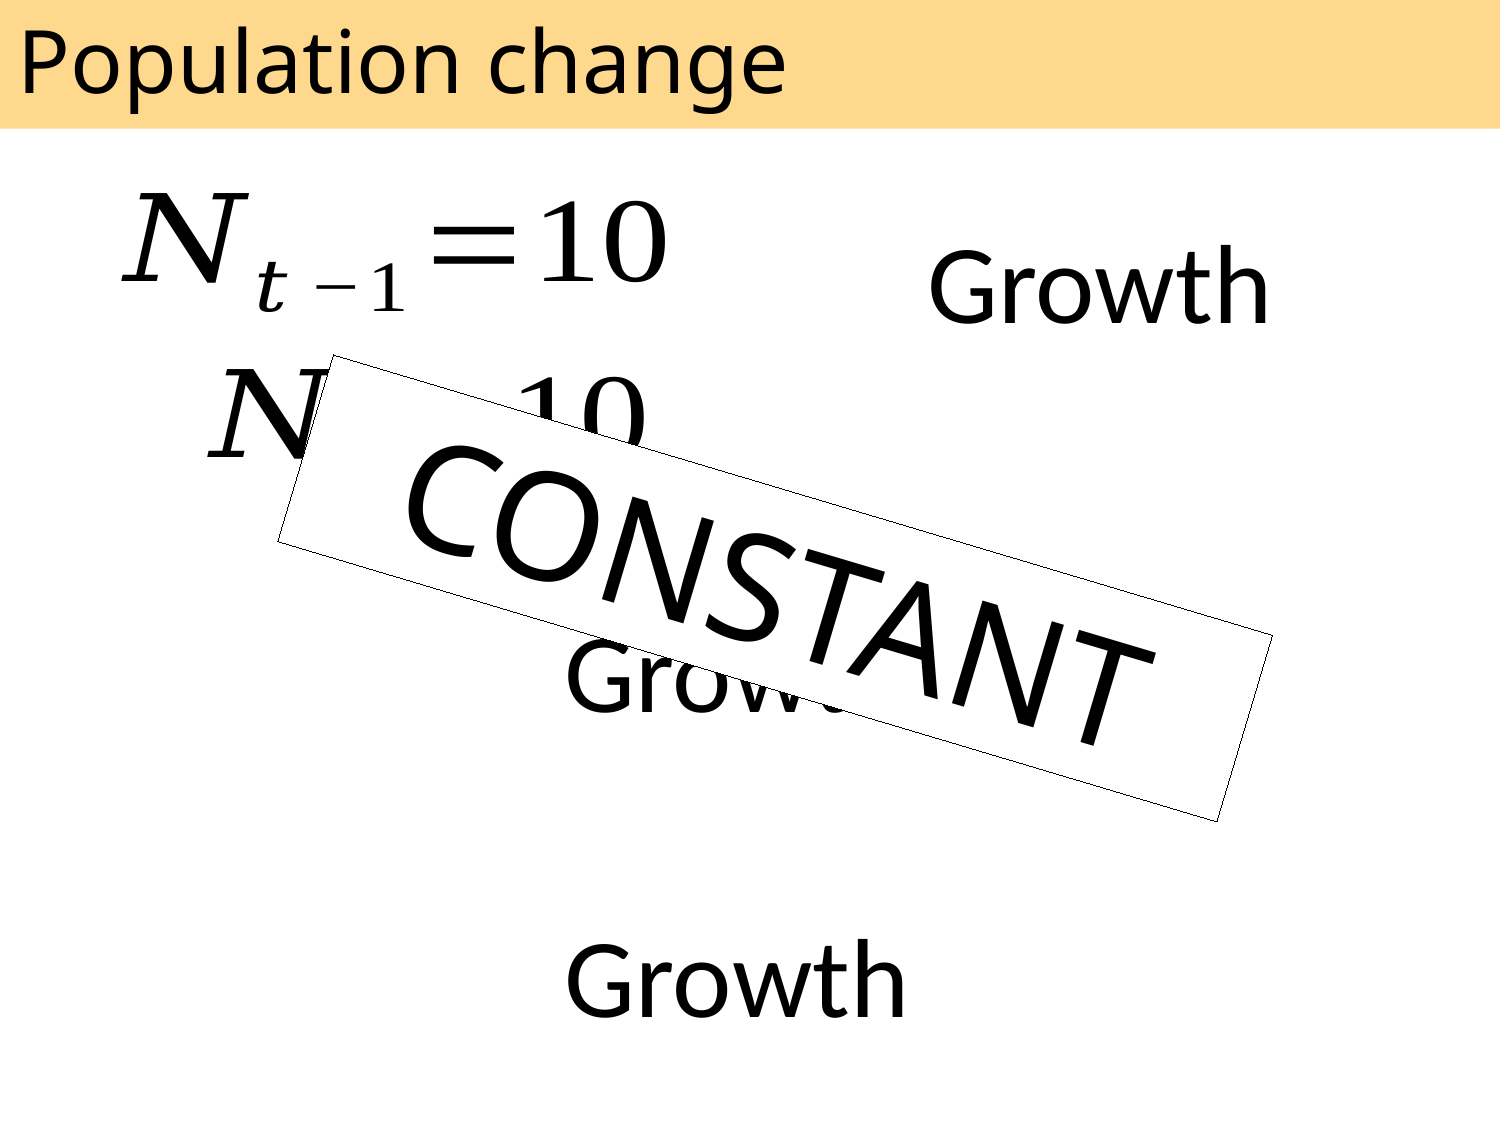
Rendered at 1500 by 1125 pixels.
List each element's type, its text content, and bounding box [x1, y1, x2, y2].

text_box CONSTANT [277, 354, 1273, 822]
text_box Population change [2, 0, 1357, 119]
text_box [0, 0, 1500, 131]
